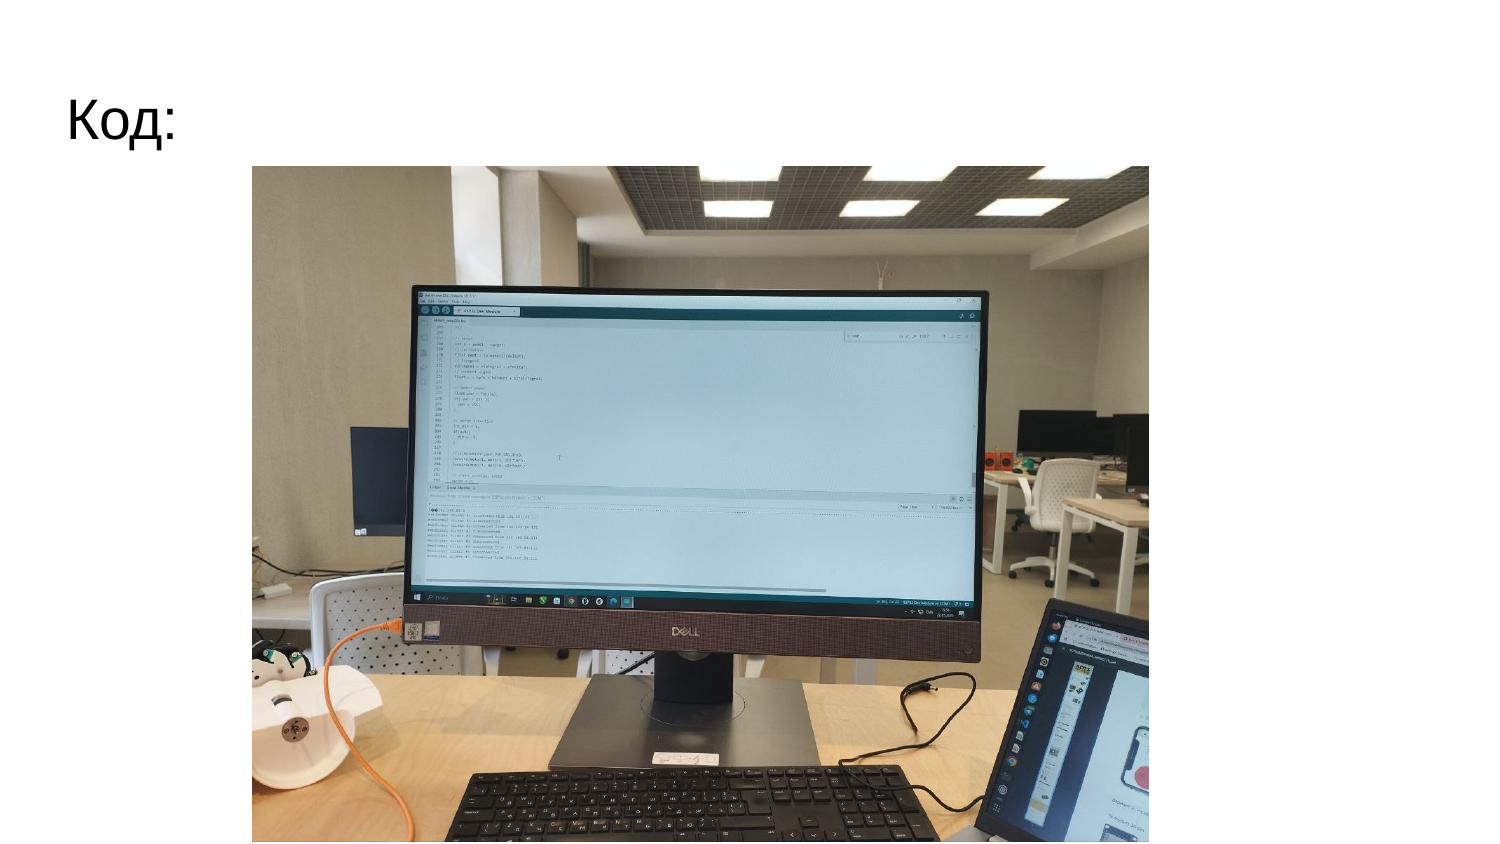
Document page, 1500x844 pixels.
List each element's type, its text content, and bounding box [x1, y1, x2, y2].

title Код: [51, 72, 1449, 167]
picture [252, 166, 1149, 843]
